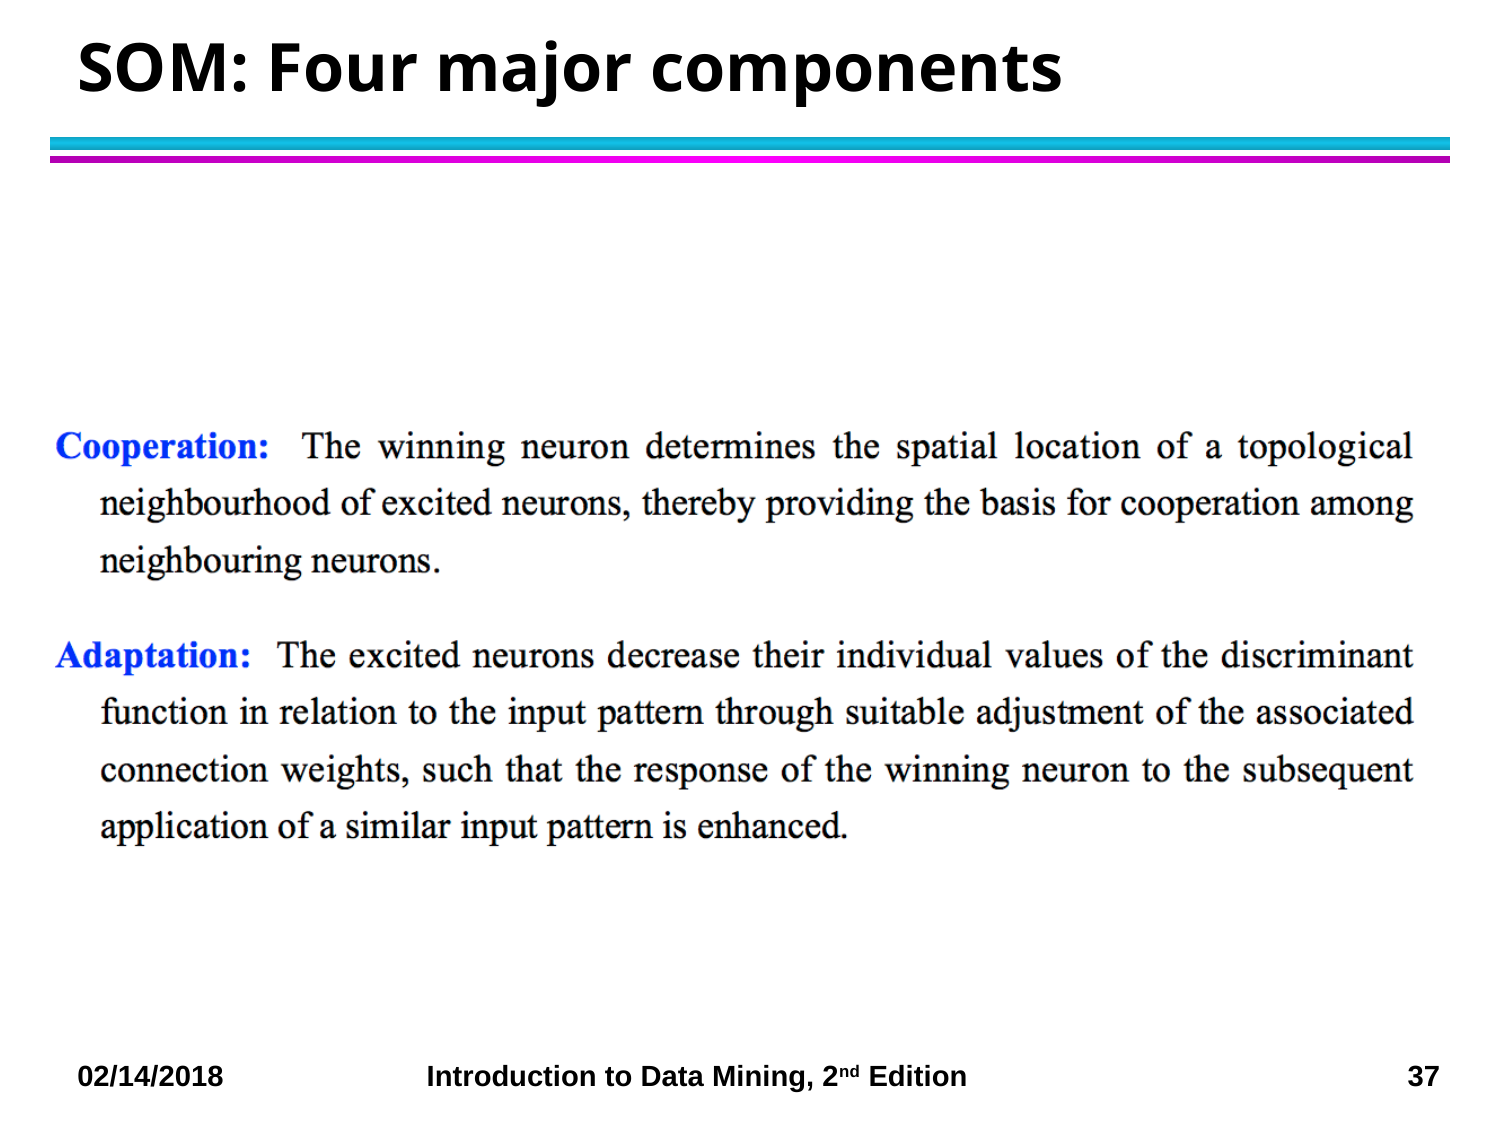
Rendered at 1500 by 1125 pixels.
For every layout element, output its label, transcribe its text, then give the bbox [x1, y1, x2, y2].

picture [44, 412, 1451, 863]
title SOM: Four major components [62, 24, 1421, 113]
